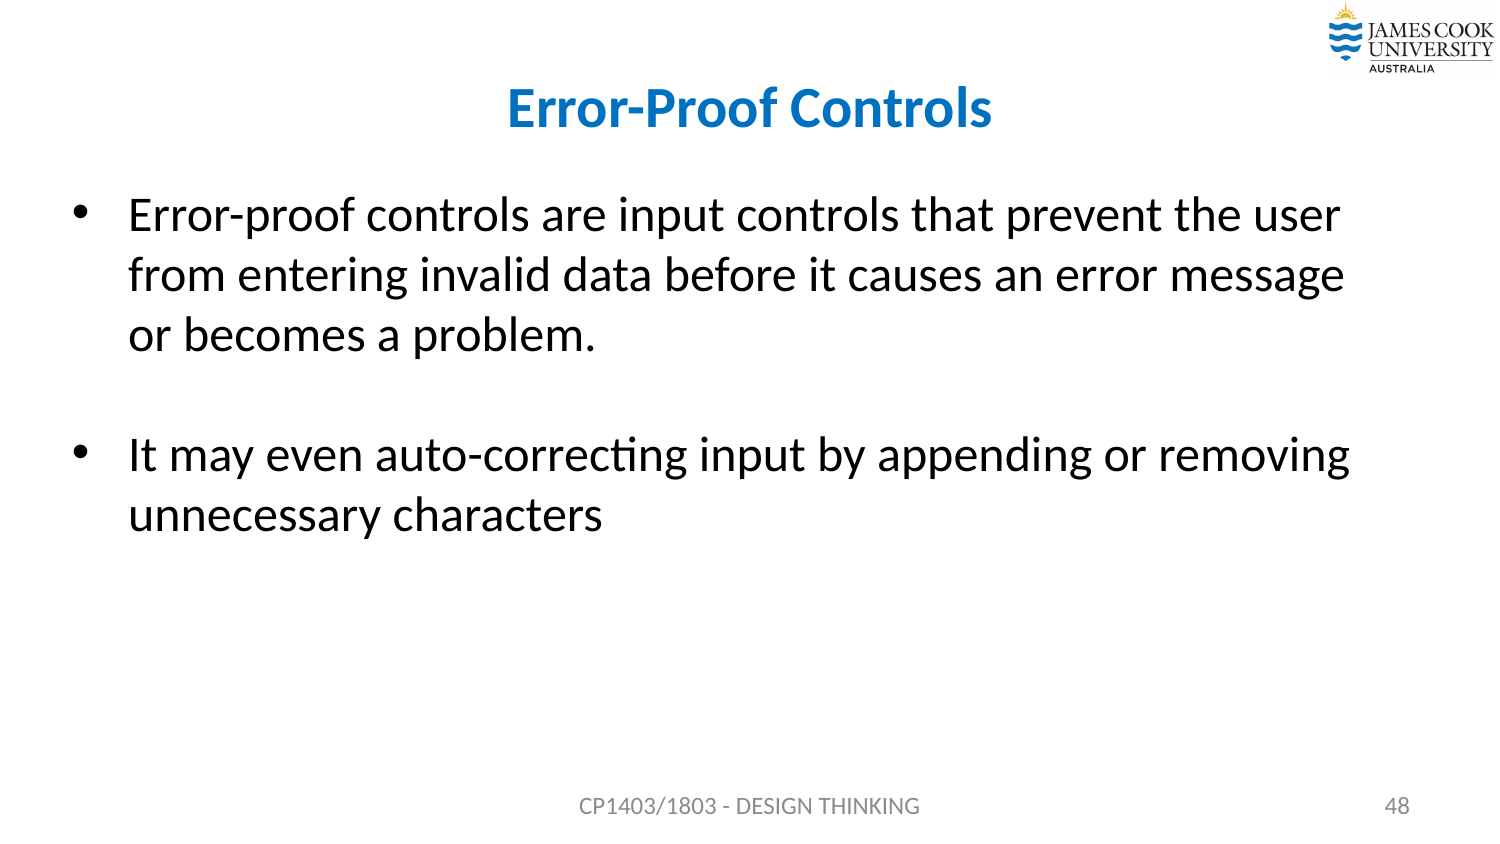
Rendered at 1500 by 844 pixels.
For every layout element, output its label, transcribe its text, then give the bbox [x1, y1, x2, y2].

footer CP1403/1803 - DESIGN THINKING [512, 782, 988, 827]
slide_number 48 [1074, 782, 1425, 827]
text_box Error-proof controls are input controls that prevent the user from entering invalid data before it causes an error message or becomes a problem. It may even auto-correcting input by appending or removing unnecessary characters [57, 174, 1391, 550]
title Error-Proof Controls [75, 33, 1425, 175]
picture [1324, 0, 1496, 78]
